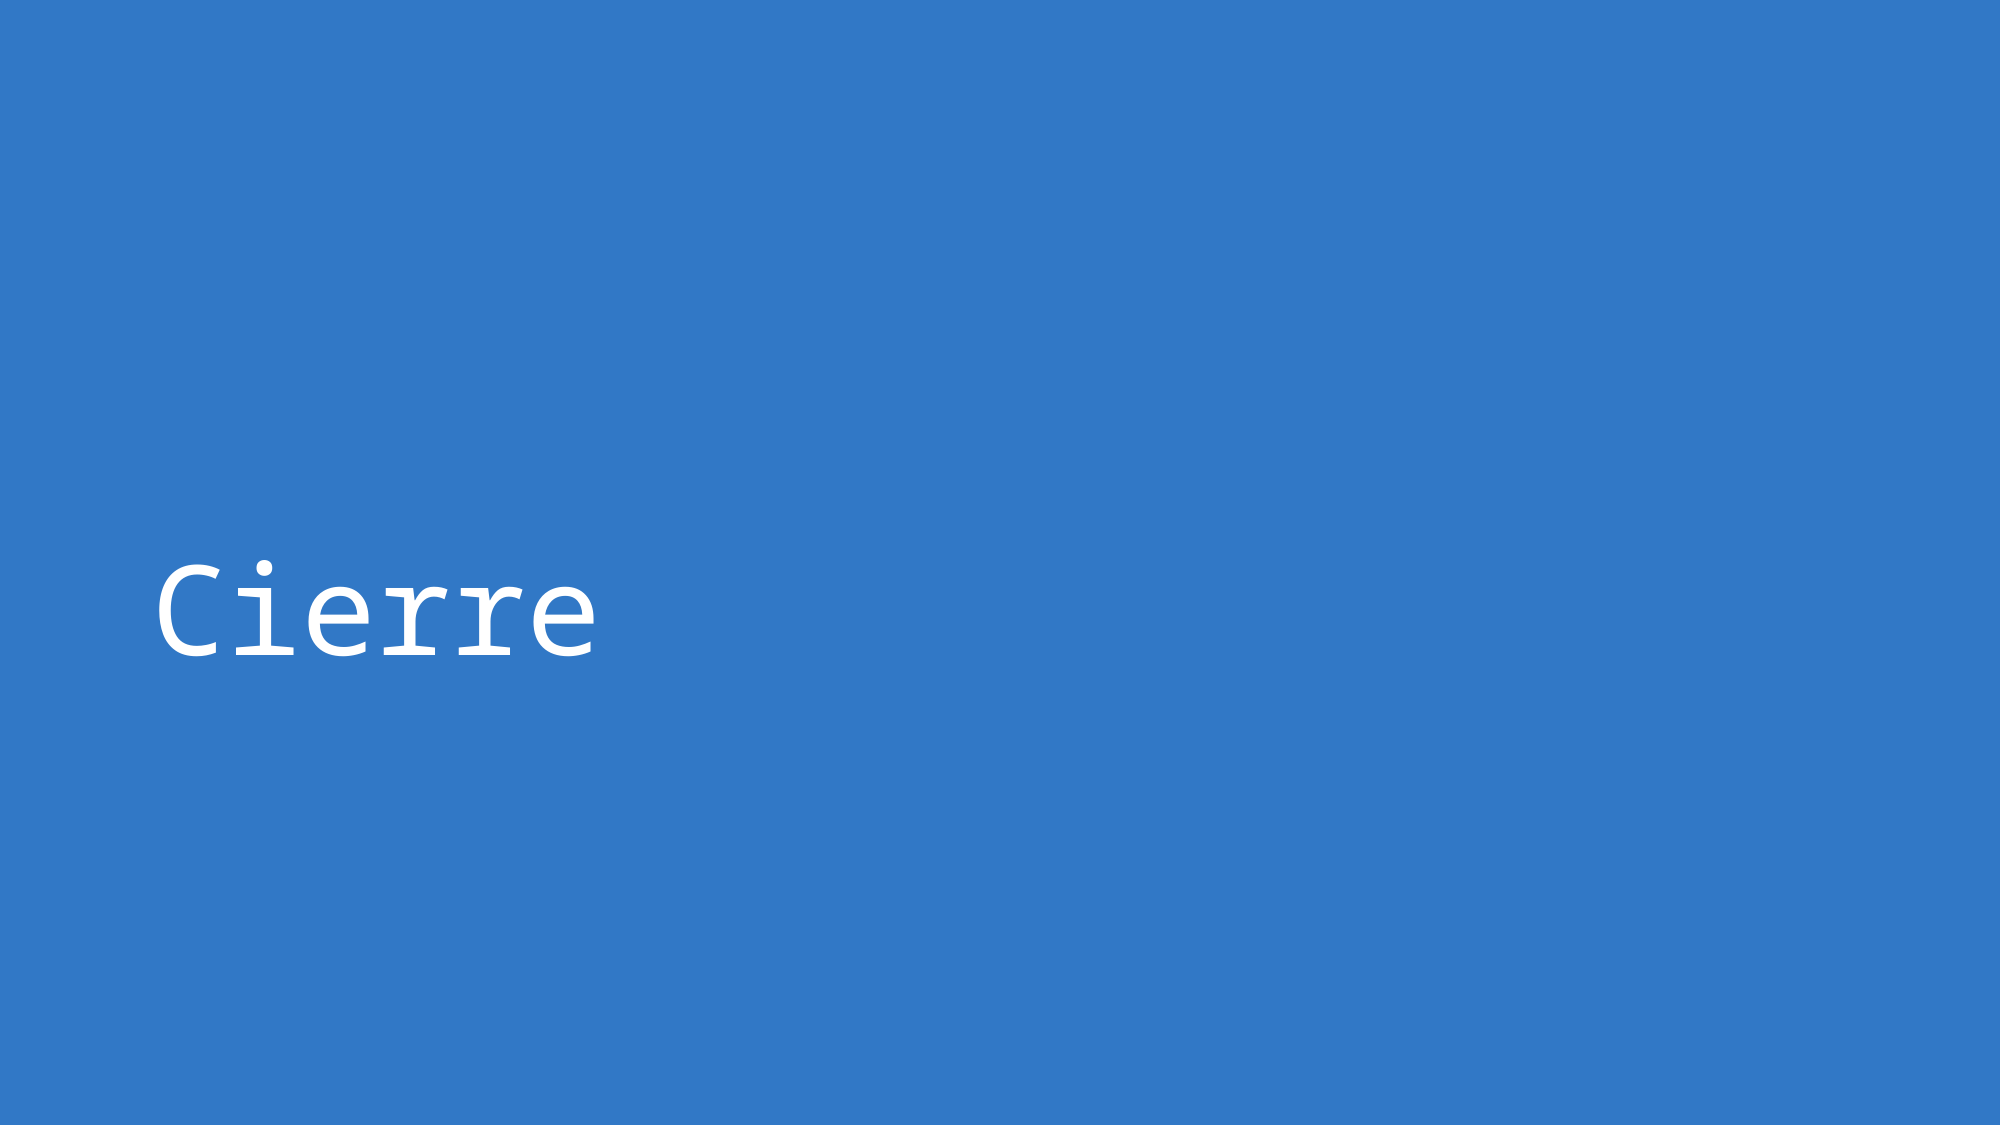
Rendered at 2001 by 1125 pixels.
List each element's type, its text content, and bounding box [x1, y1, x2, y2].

title Cierre [136, 60, 1862, 688]
